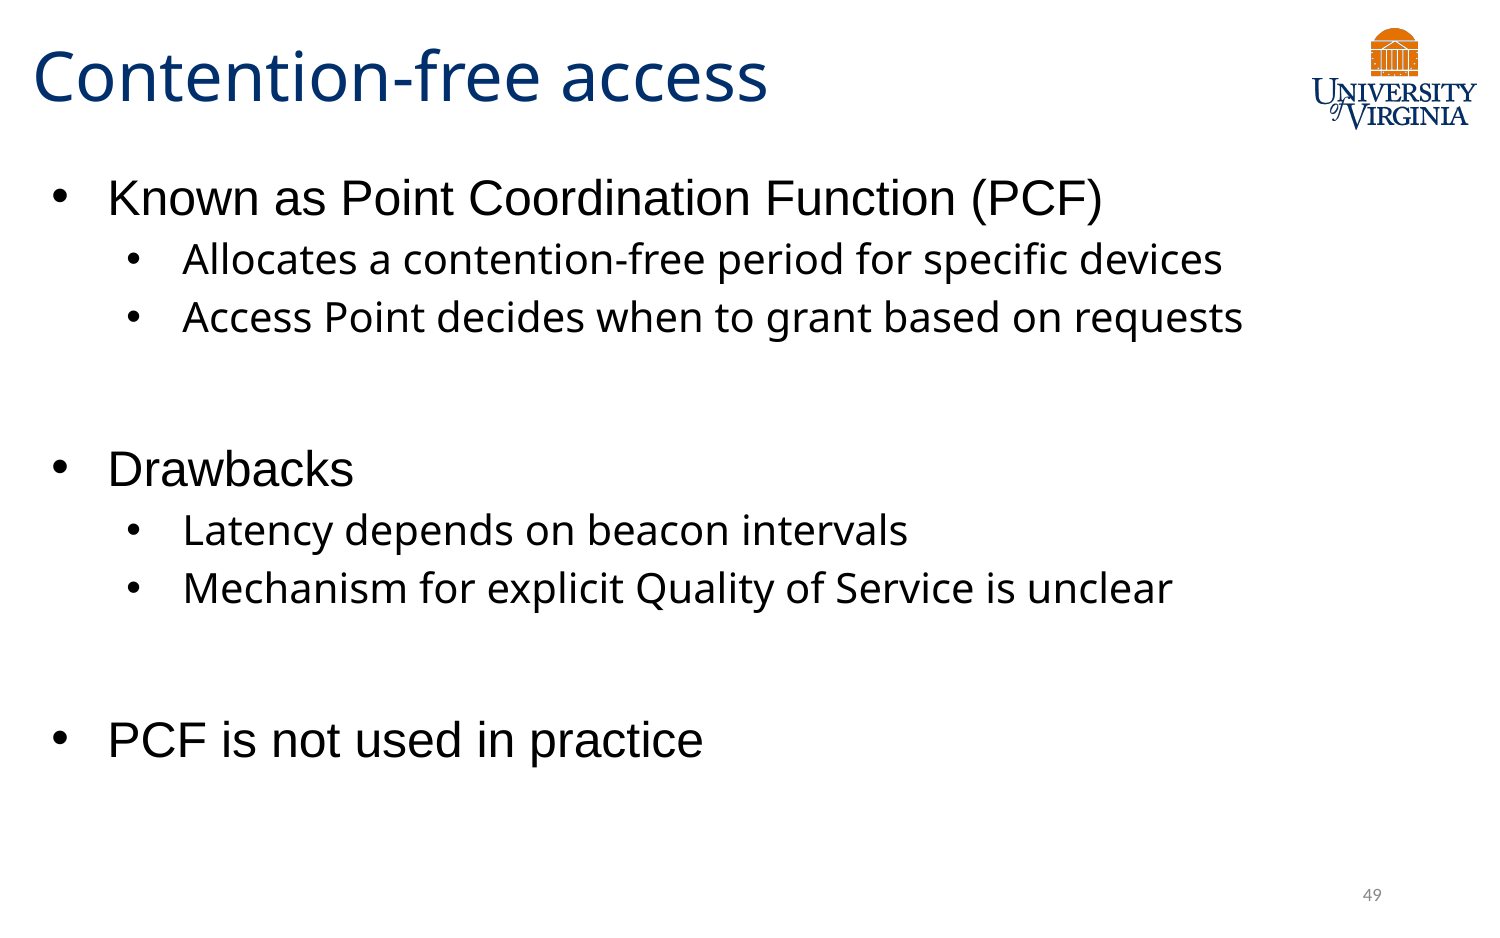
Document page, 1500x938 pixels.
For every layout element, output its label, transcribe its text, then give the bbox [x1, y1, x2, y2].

title Contention-free access [17, 14, 1297, 145]
list Known as Point Coordination Function (PCF) Allocates a contention-free period for specific devices Access Point decides when to grant based on requests Drawbacks Latency depends on beacon intervals Mechanism for explicit Quality of Service is unclear PCF is not used in practice [17, 157, 1483, 845]
slide_number 49 [1059, 868, 1397, 919]
picture [1312, 28, 1477, 130]
